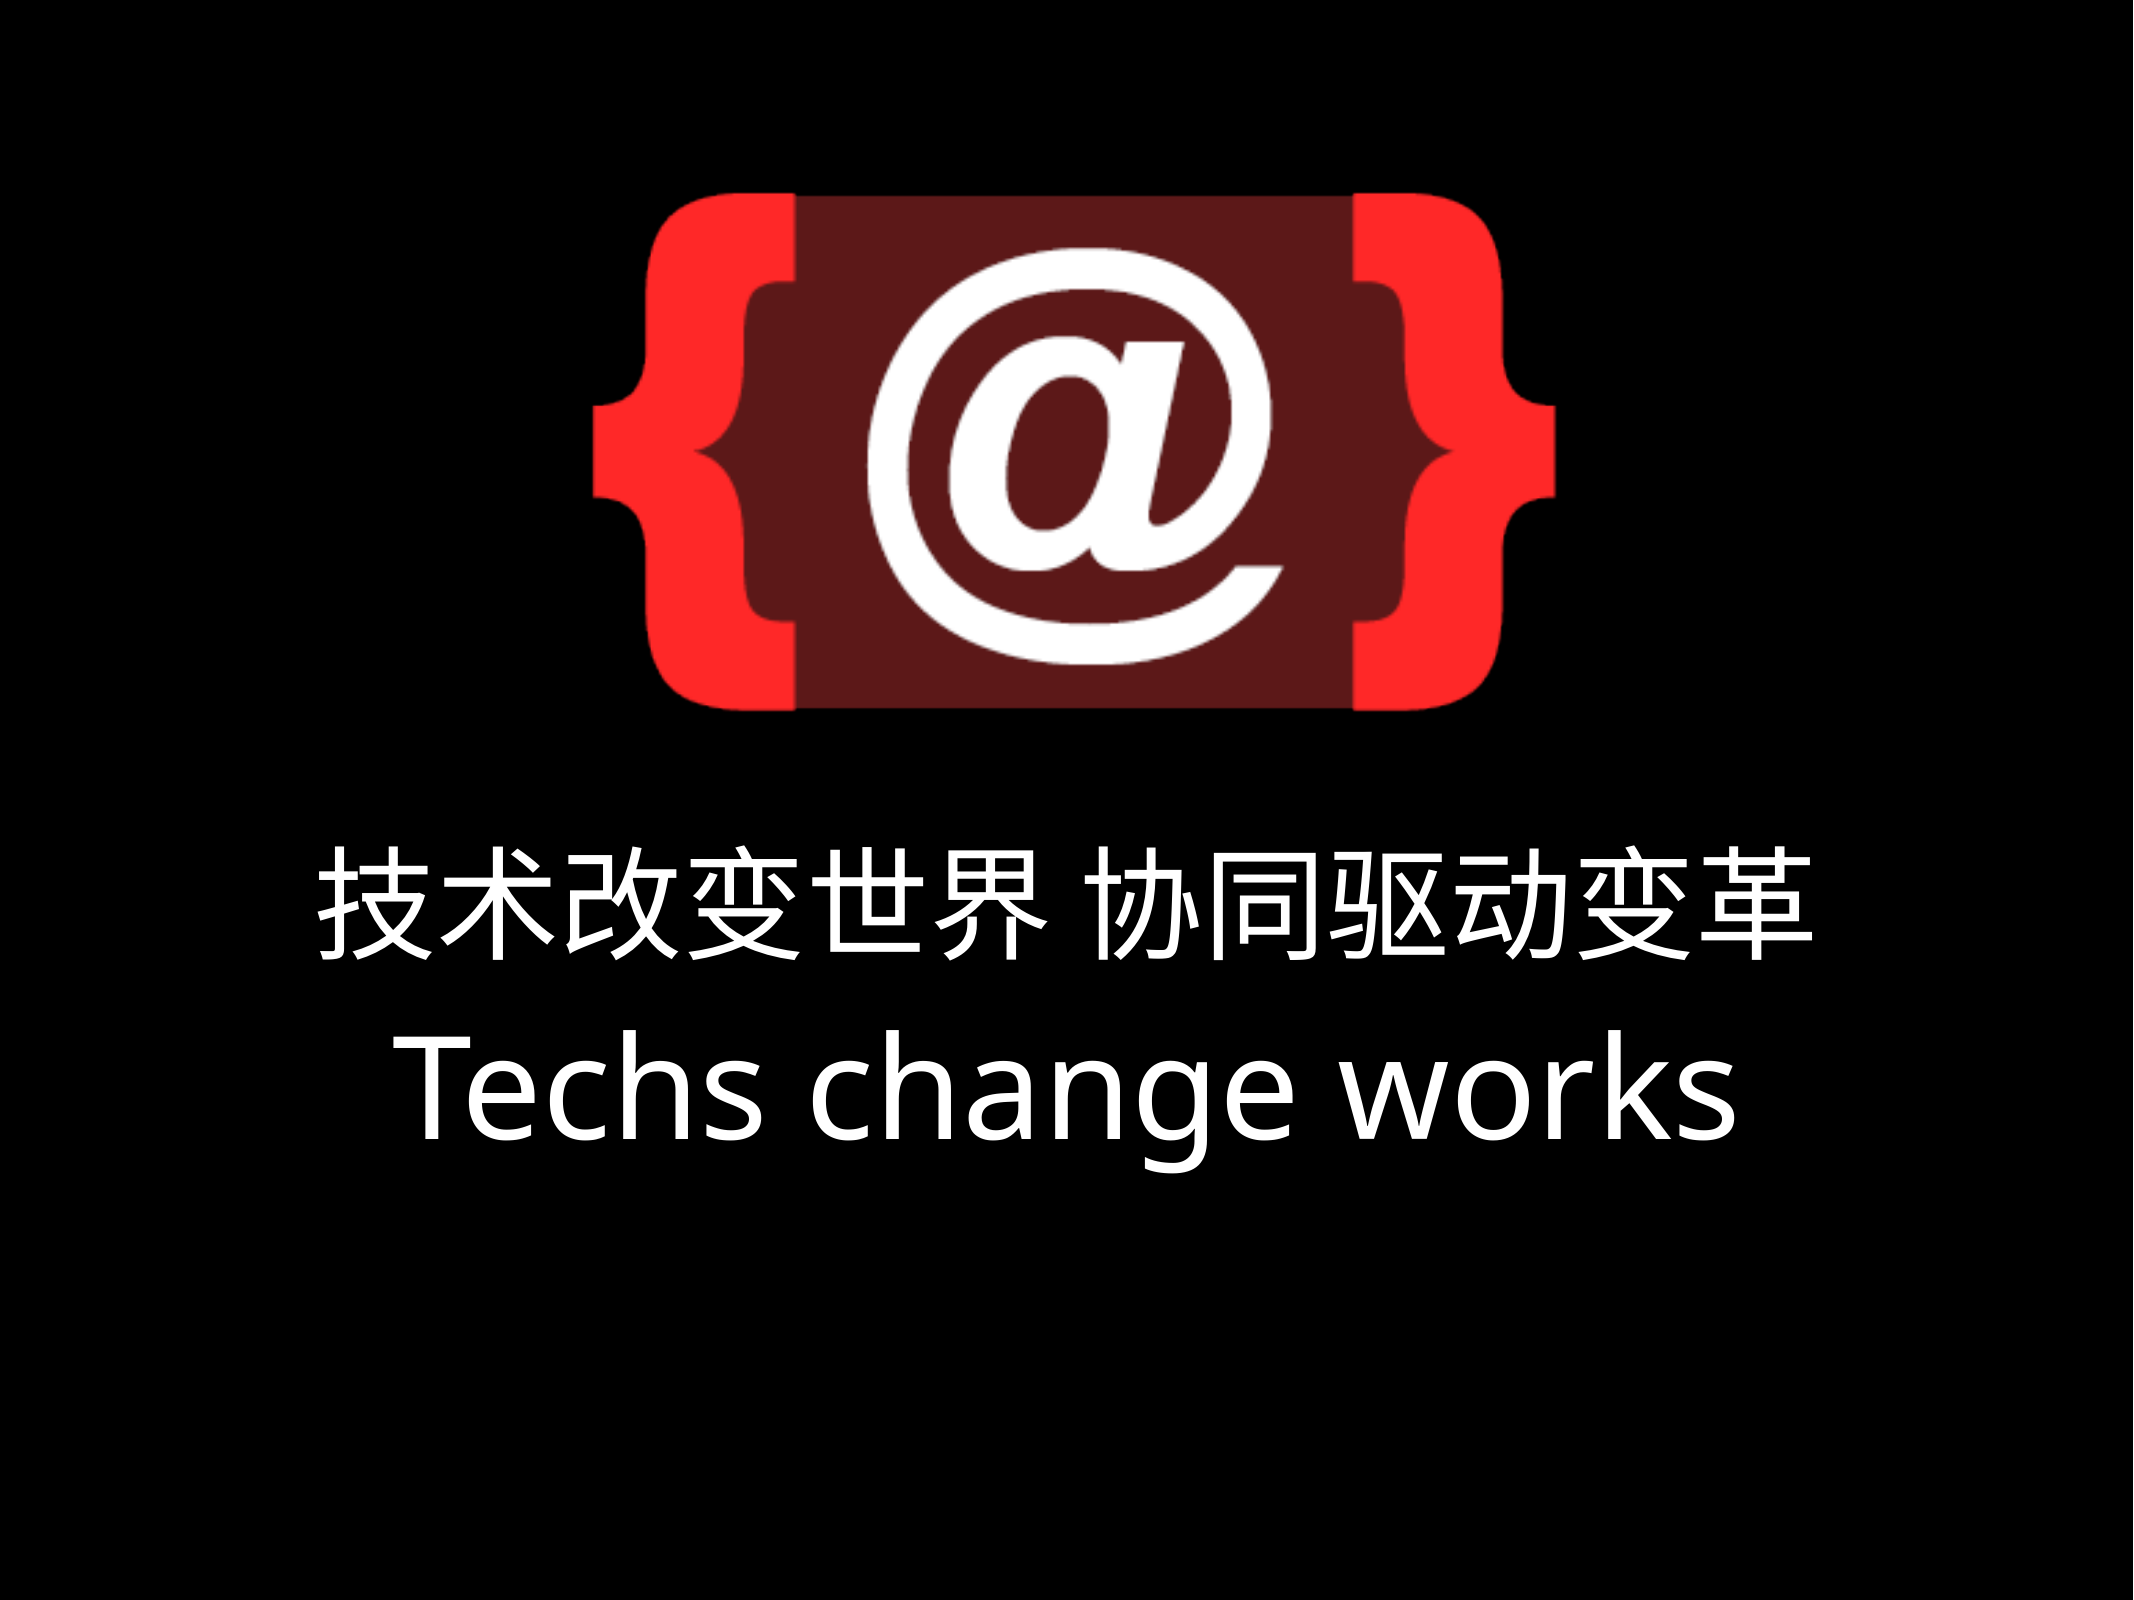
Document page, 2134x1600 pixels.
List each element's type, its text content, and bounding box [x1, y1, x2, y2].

picture [515, 97, 1618, 820]
title 技术改变世界 协同驱动变革 [207, 792, 1926, 984]
text_box Techs change works [208, 986, 1925, 1177]
